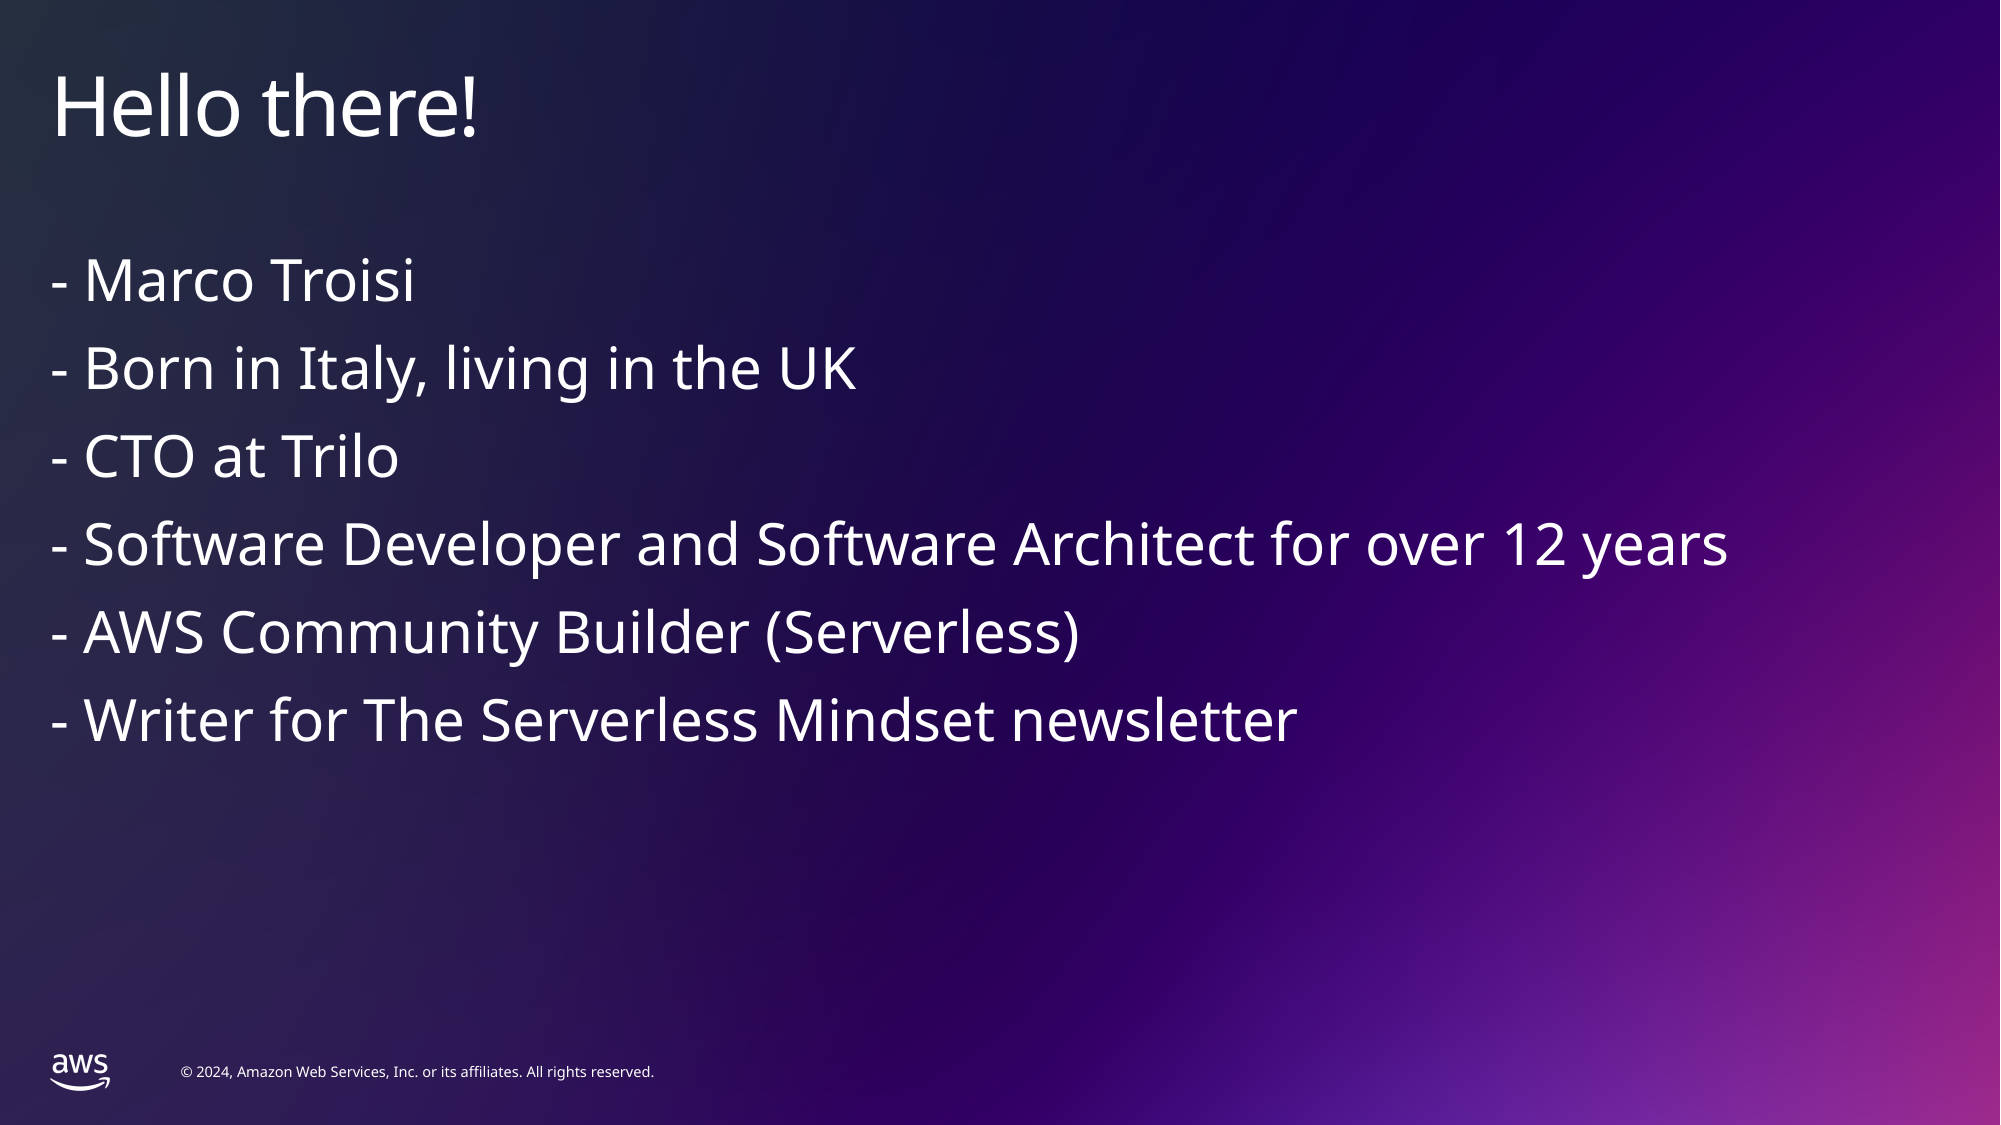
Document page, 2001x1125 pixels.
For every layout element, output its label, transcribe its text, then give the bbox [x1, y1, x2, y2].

title Hello there! [50, 40, 1950, 159]
picture [0, 0, 2000, 1125]
list - Marco Troisi - Born in Italy, living in the UK - CTO at Trilo - Software Developer and Software Architect for over 12 years - AWS Community Builder (Serverless) - Writer for The Serverless Mindset newsletter [50, 244, 1950, 1019]
